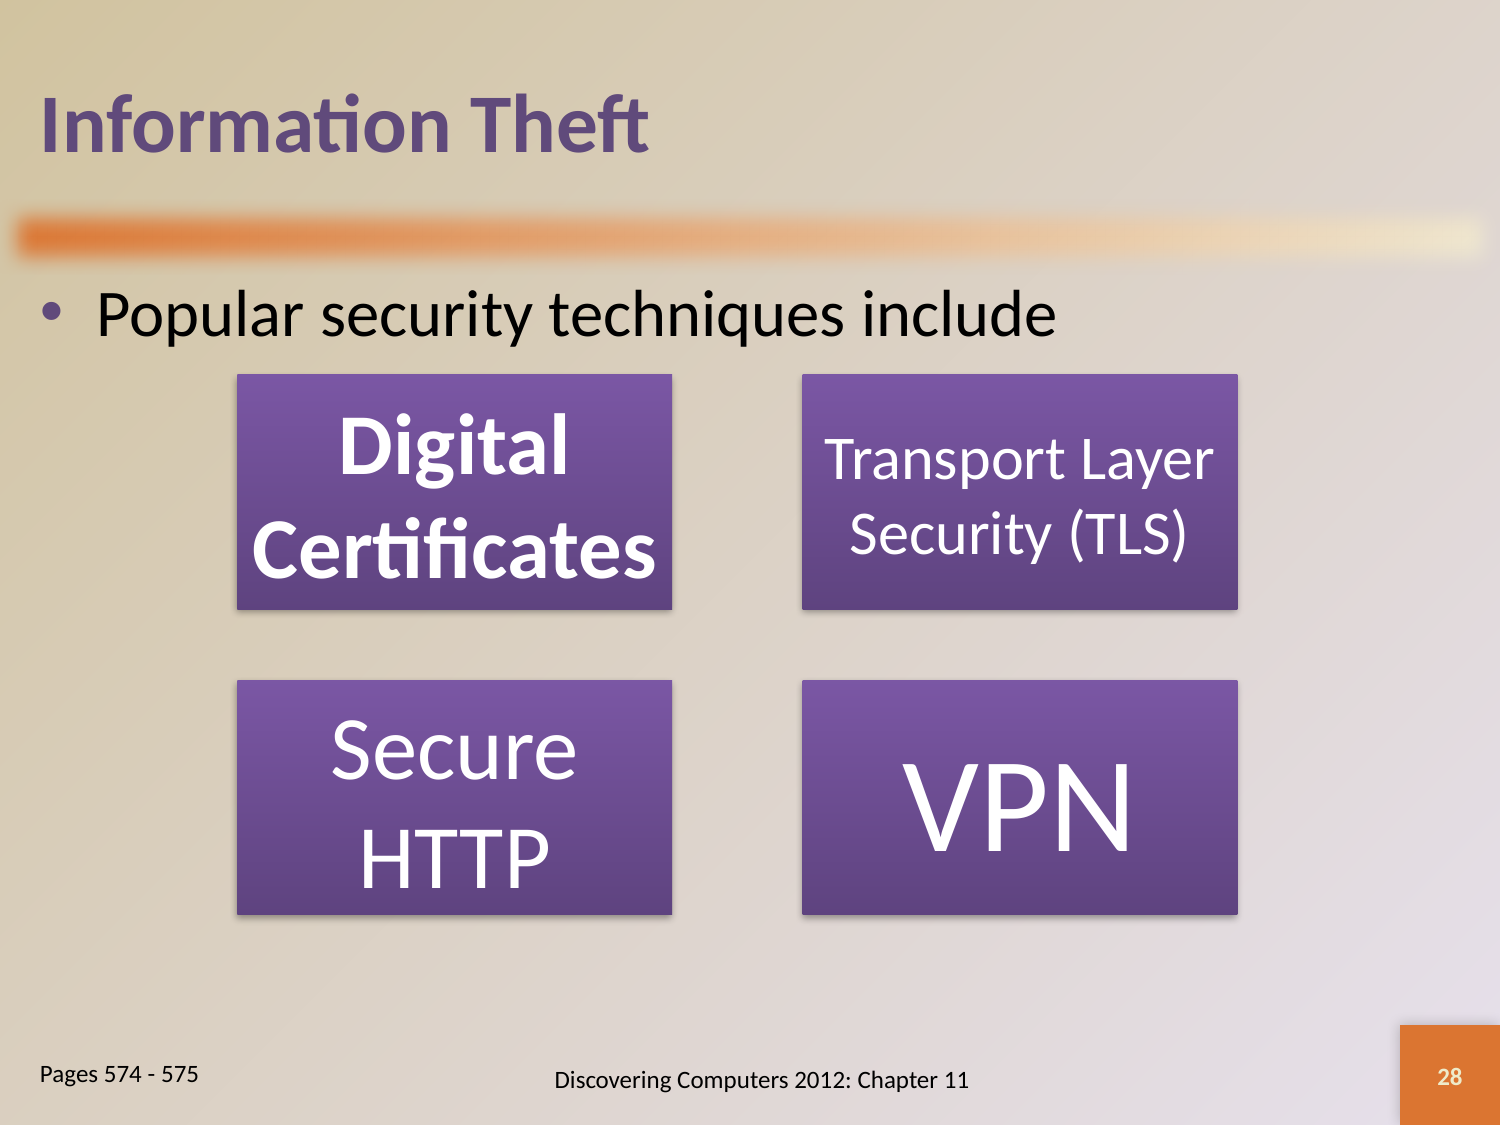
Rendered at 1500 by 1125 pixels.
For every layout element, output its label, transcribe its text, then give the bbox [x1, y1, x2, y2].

list Popular security techniques include [24, 262, 1475, 1025]
slide_number 28 [1400, 1025, 1500, 1125]
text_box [237, 374, 1238, 976]
title Information Theft [24, 24, 1475, 213]
list Pages 574 - 575 [24, 1050, 300, 1125]
footer Discovering Computers 2012: Chapter 11 [450, 1036, 1075, 1120]
